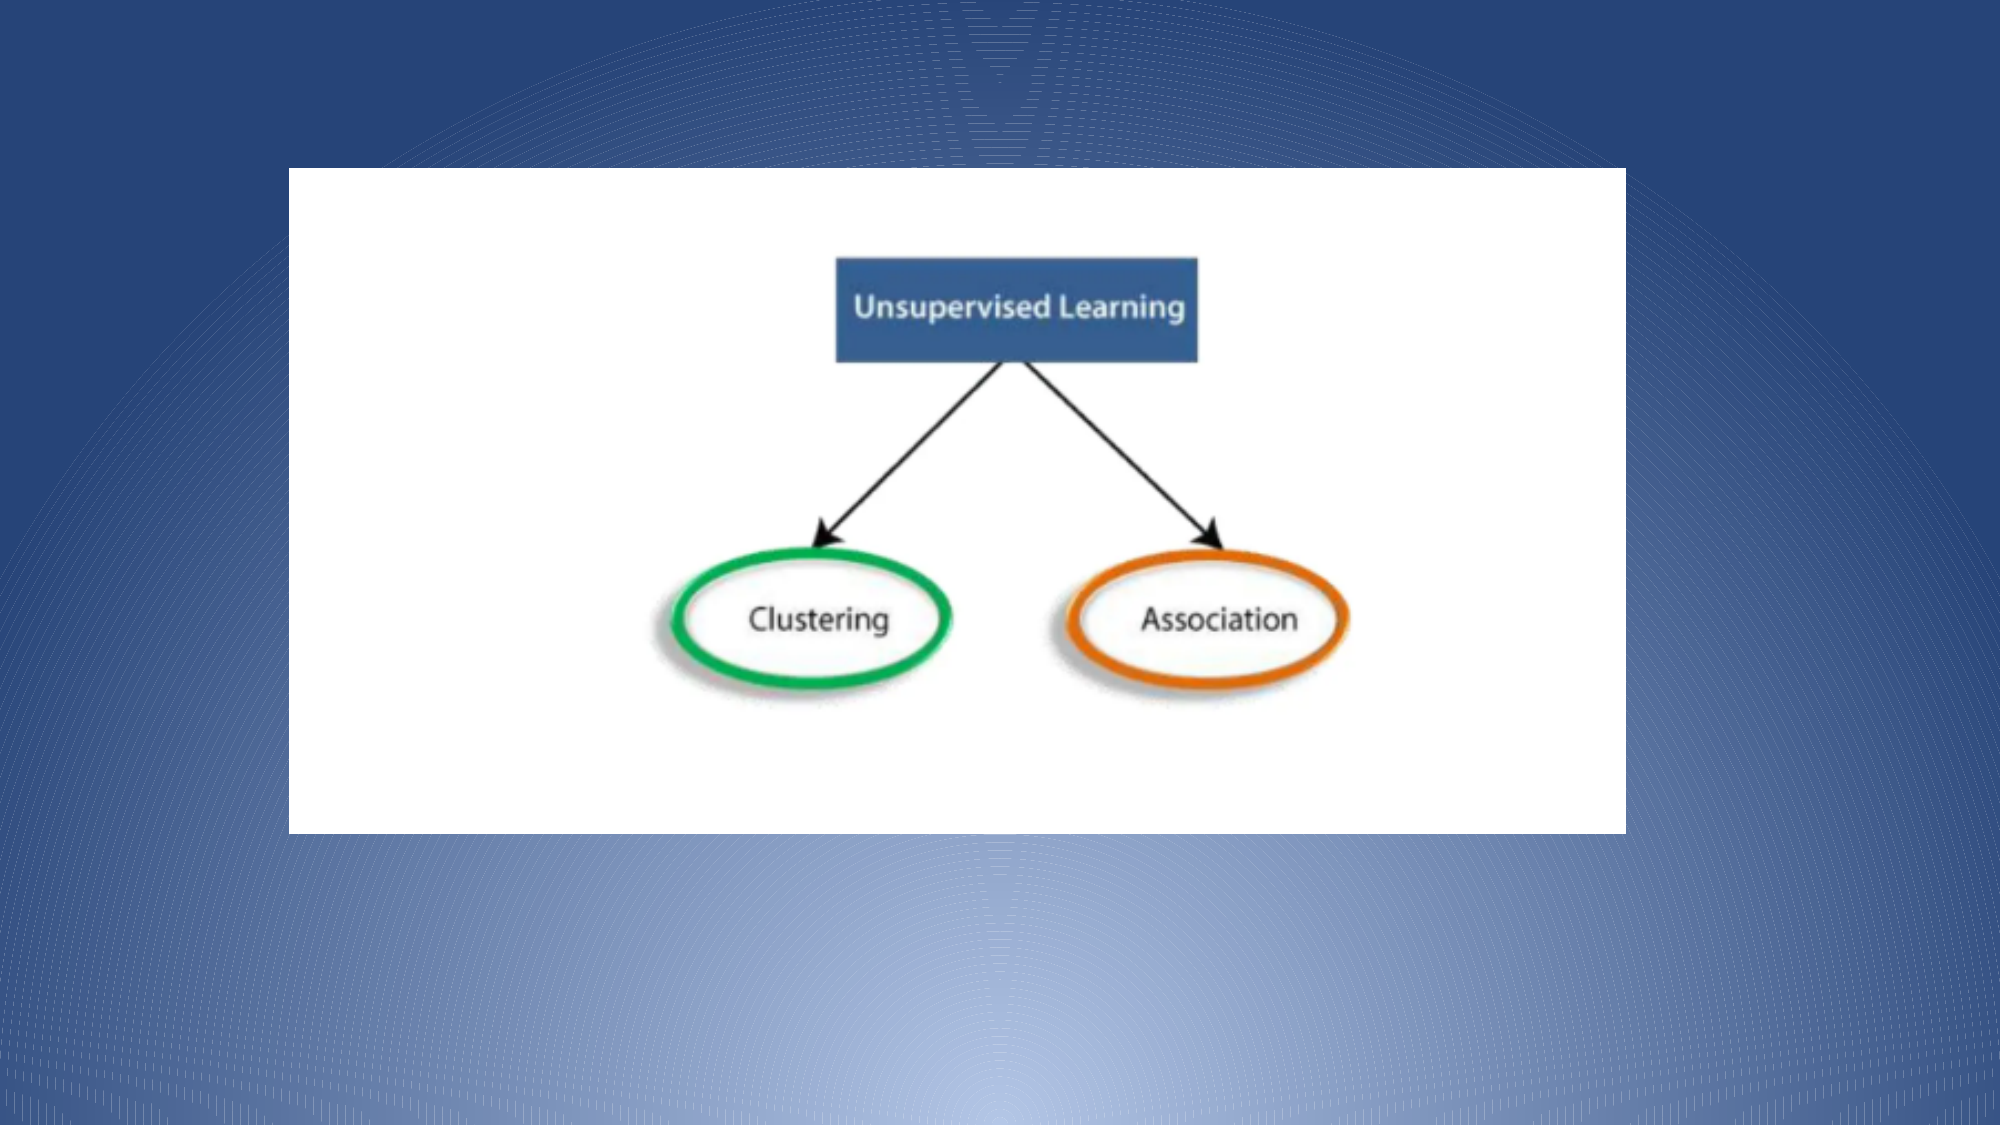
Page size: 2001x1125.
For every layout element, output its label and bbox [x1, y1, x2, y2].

picture [289, 168, 1626, 834]
